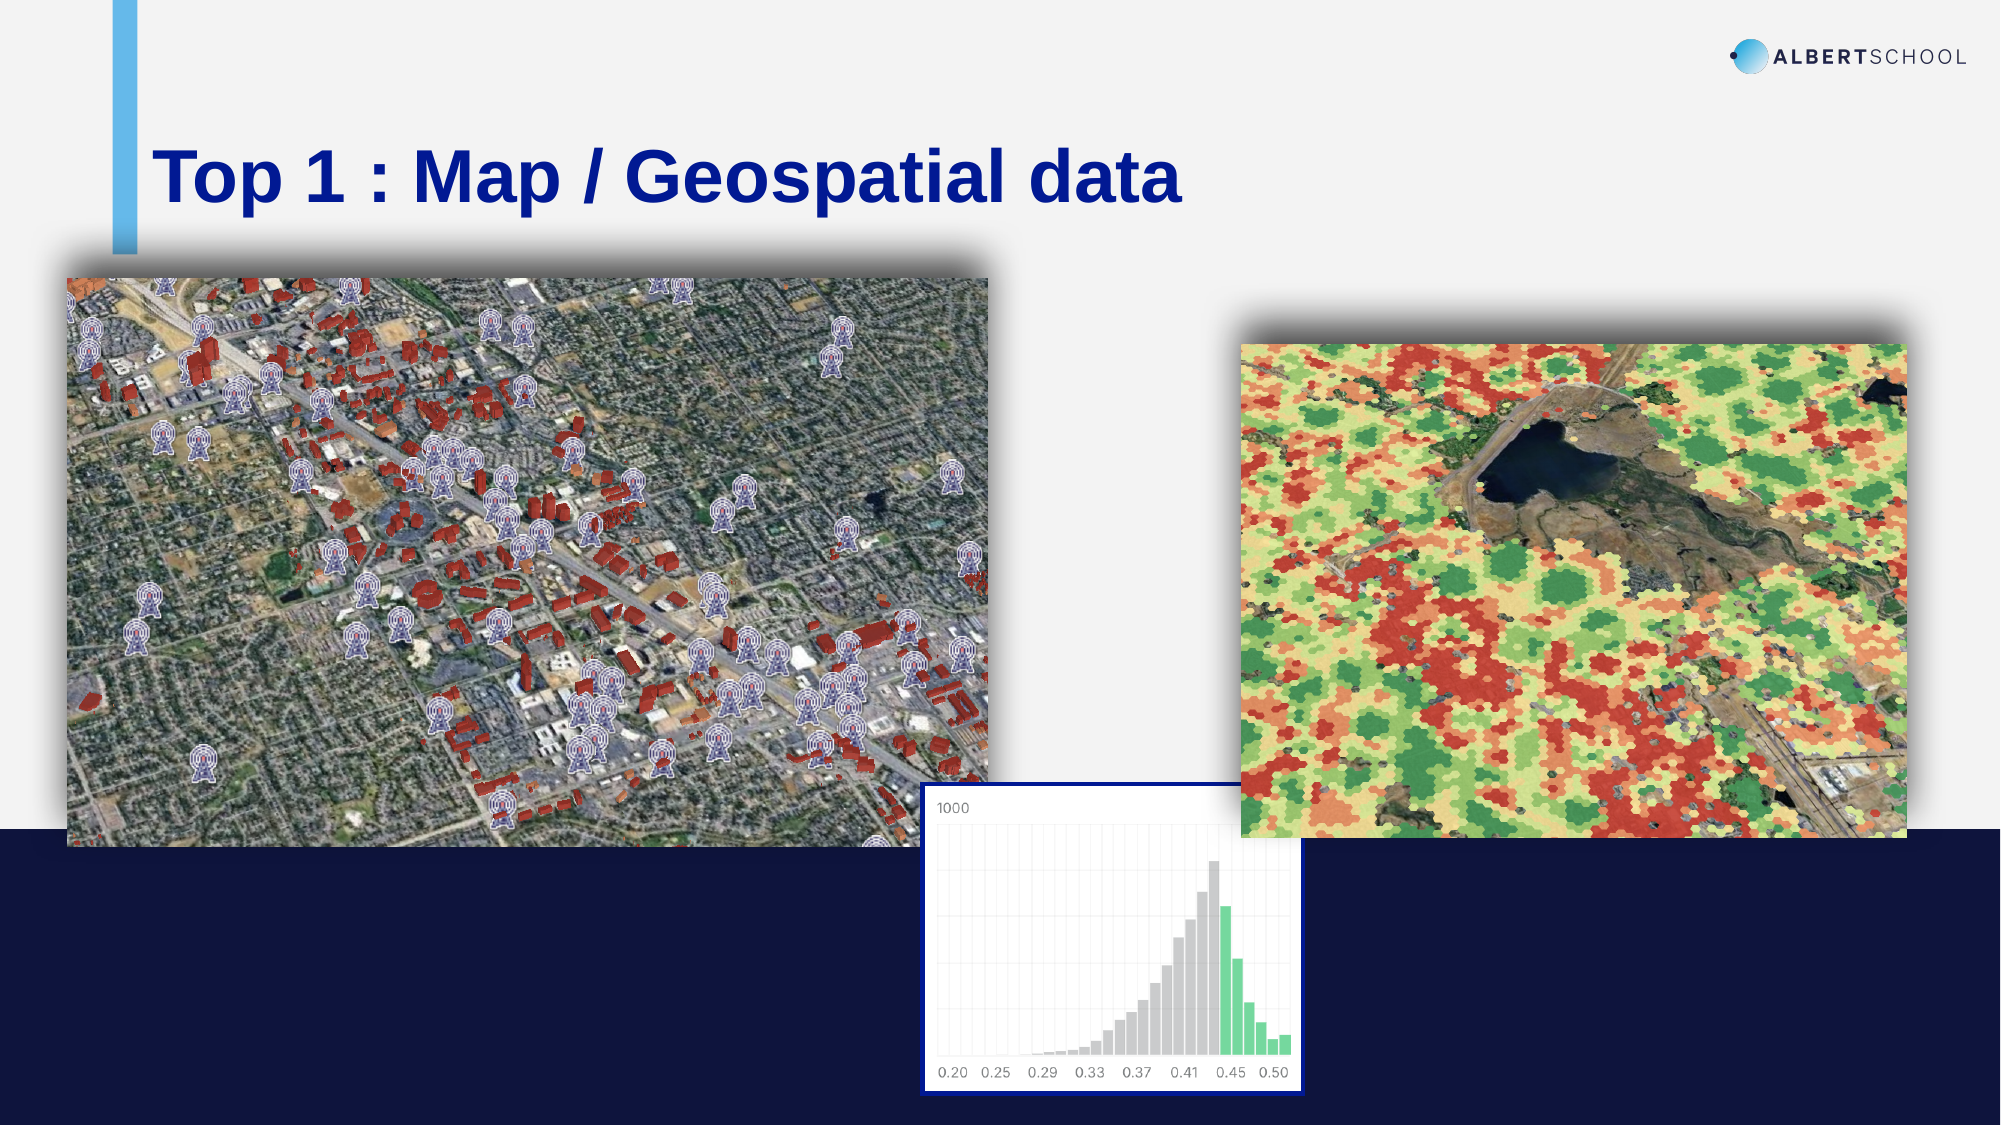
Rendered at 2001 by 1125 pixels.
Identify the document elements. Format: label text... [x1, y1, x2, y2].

list Top 1 : Map / Geospatial data [131, 113, 1751, 469]
picture [67, 278, 1907, 1092]
picture [1730, 39, 1966, 74]
